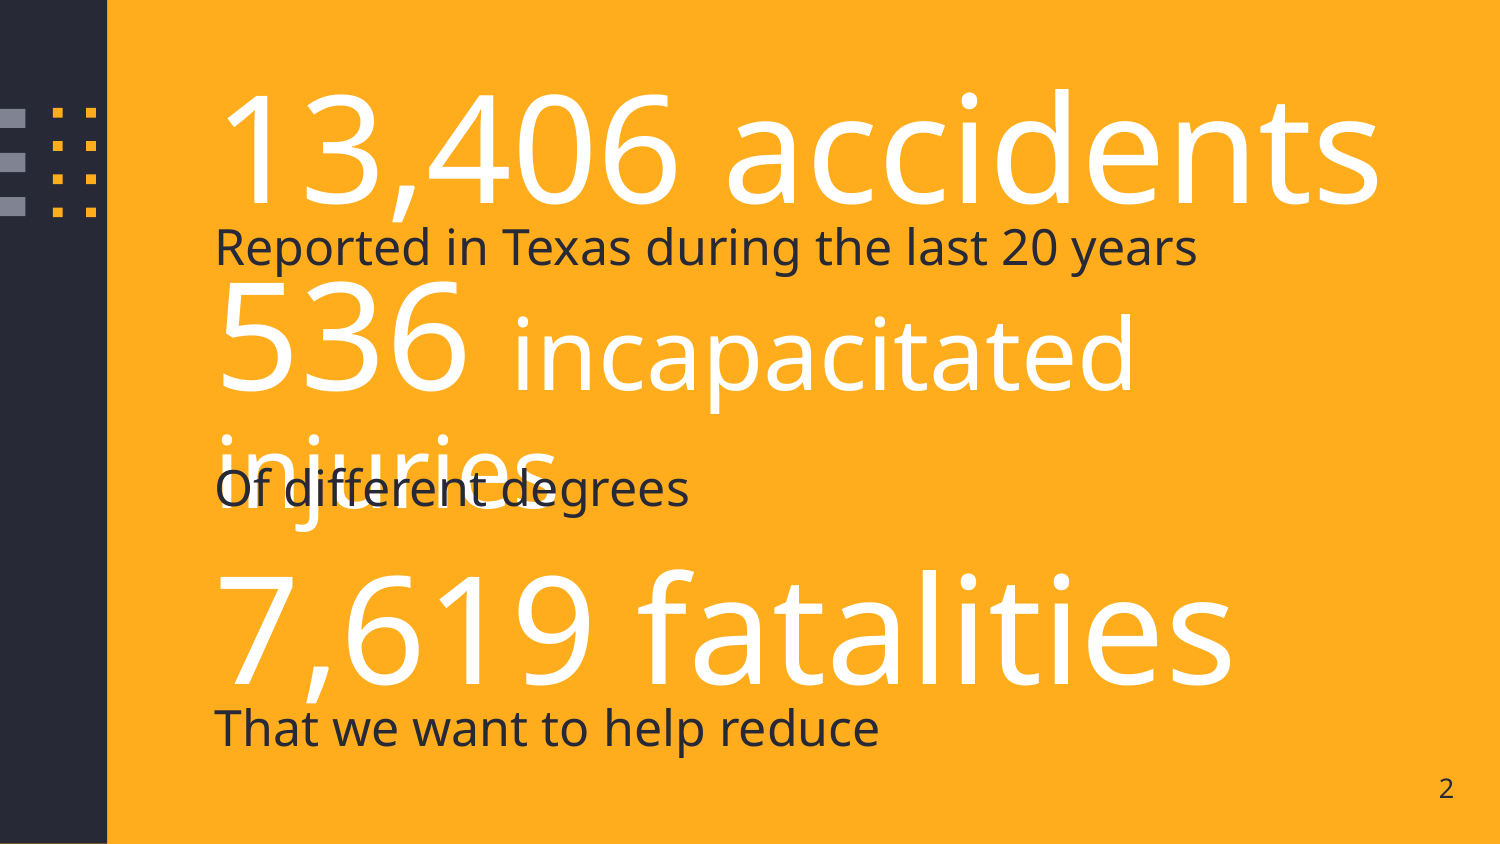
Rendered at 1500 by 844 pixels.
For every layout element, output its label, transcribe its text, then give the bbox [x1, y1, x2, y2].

subtitle That we want to help reduce [214, 687, 1393, 764]
title 7,619 fatalities [214, 562, 1393, 687]
subtitle Of different degrees [214, 447, 1393, 524]
slide_number 2 [1392, 736, 1500, 844]
title 536 incapacitated injuries [214, 321, 1393, 447]
subtitle Reported in Texas during the last 20 years [214, 206, 1393, 283]
title 13,406 accidents [214, 81, 1393, 206]
